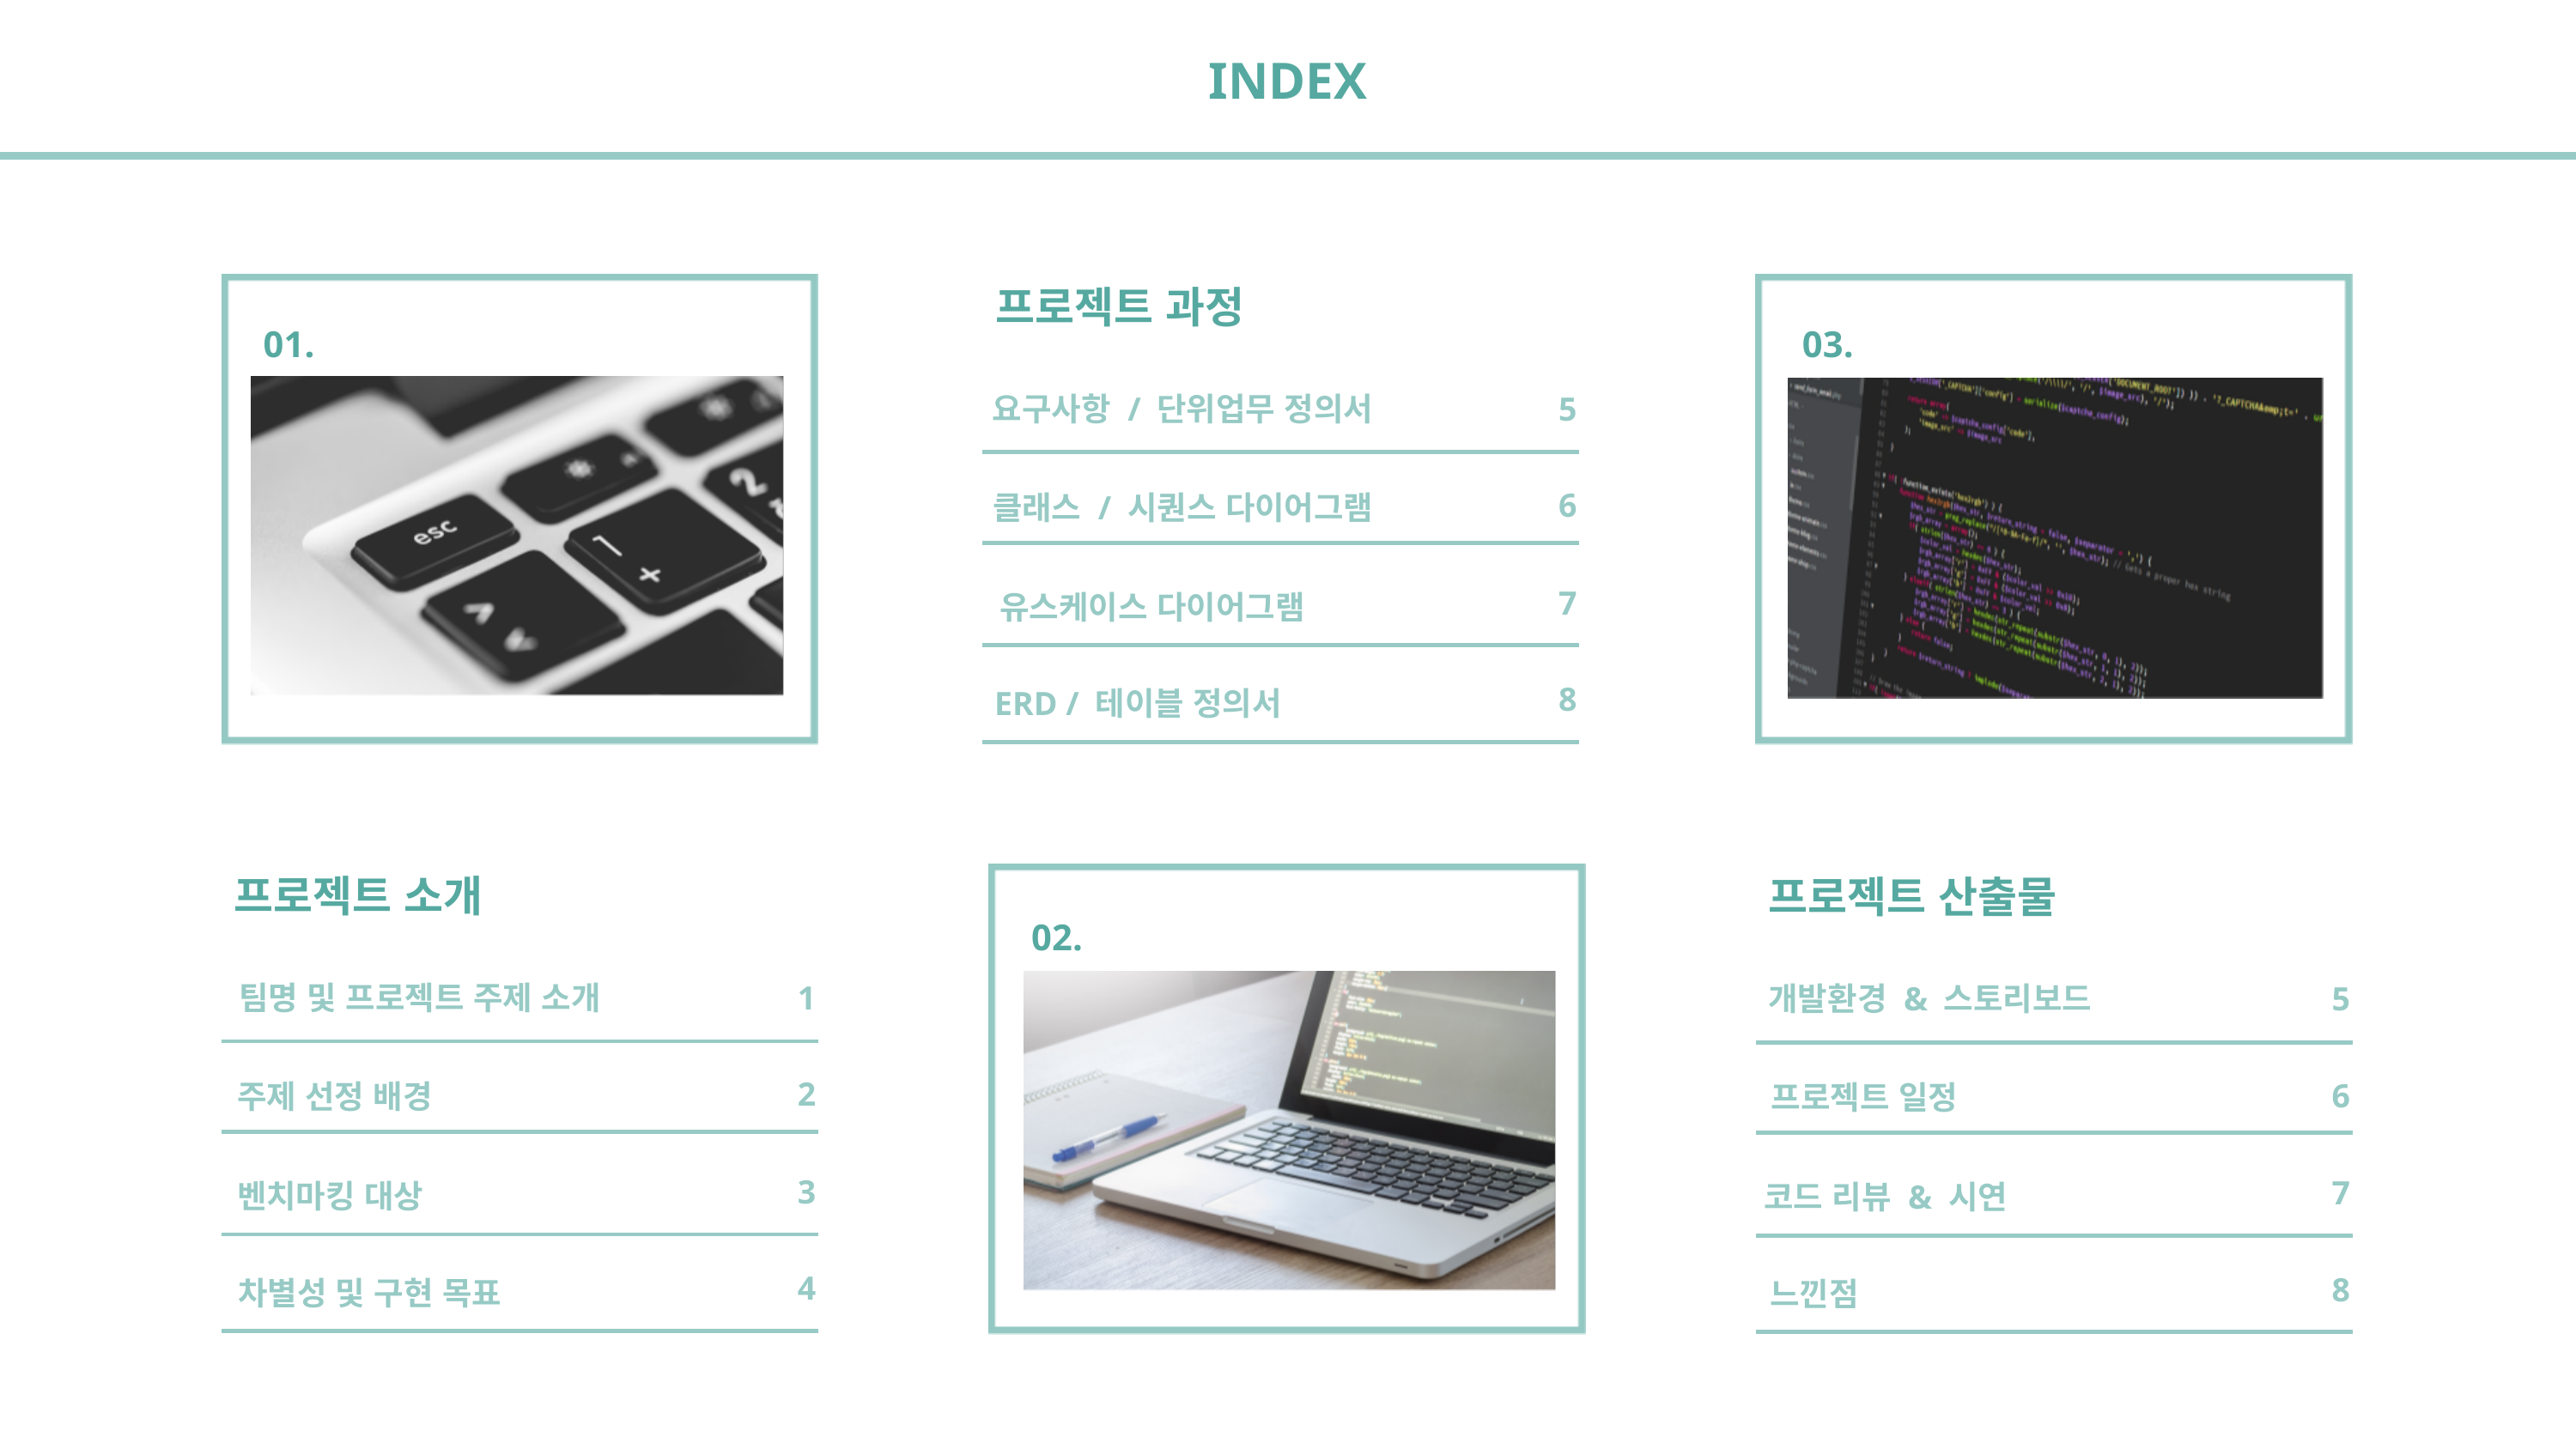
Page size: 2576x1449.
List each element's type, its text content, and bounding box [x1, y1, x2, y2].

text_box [988, 863, 1586, 1336]
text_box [1755, 273, 2354, 746]
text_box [221, 273, 819, 746]
picture [251, 375, 785, 696]
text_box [982, 273, 1592, 743]
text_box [221, 863, 830, 1331]
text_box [1755, 864, 2365, 1332]
picture [1023, 971, 1557, 1292]
picture [1787, 378, 2324, 699]
text_box INDEX [0, 42, 2576, 116]
